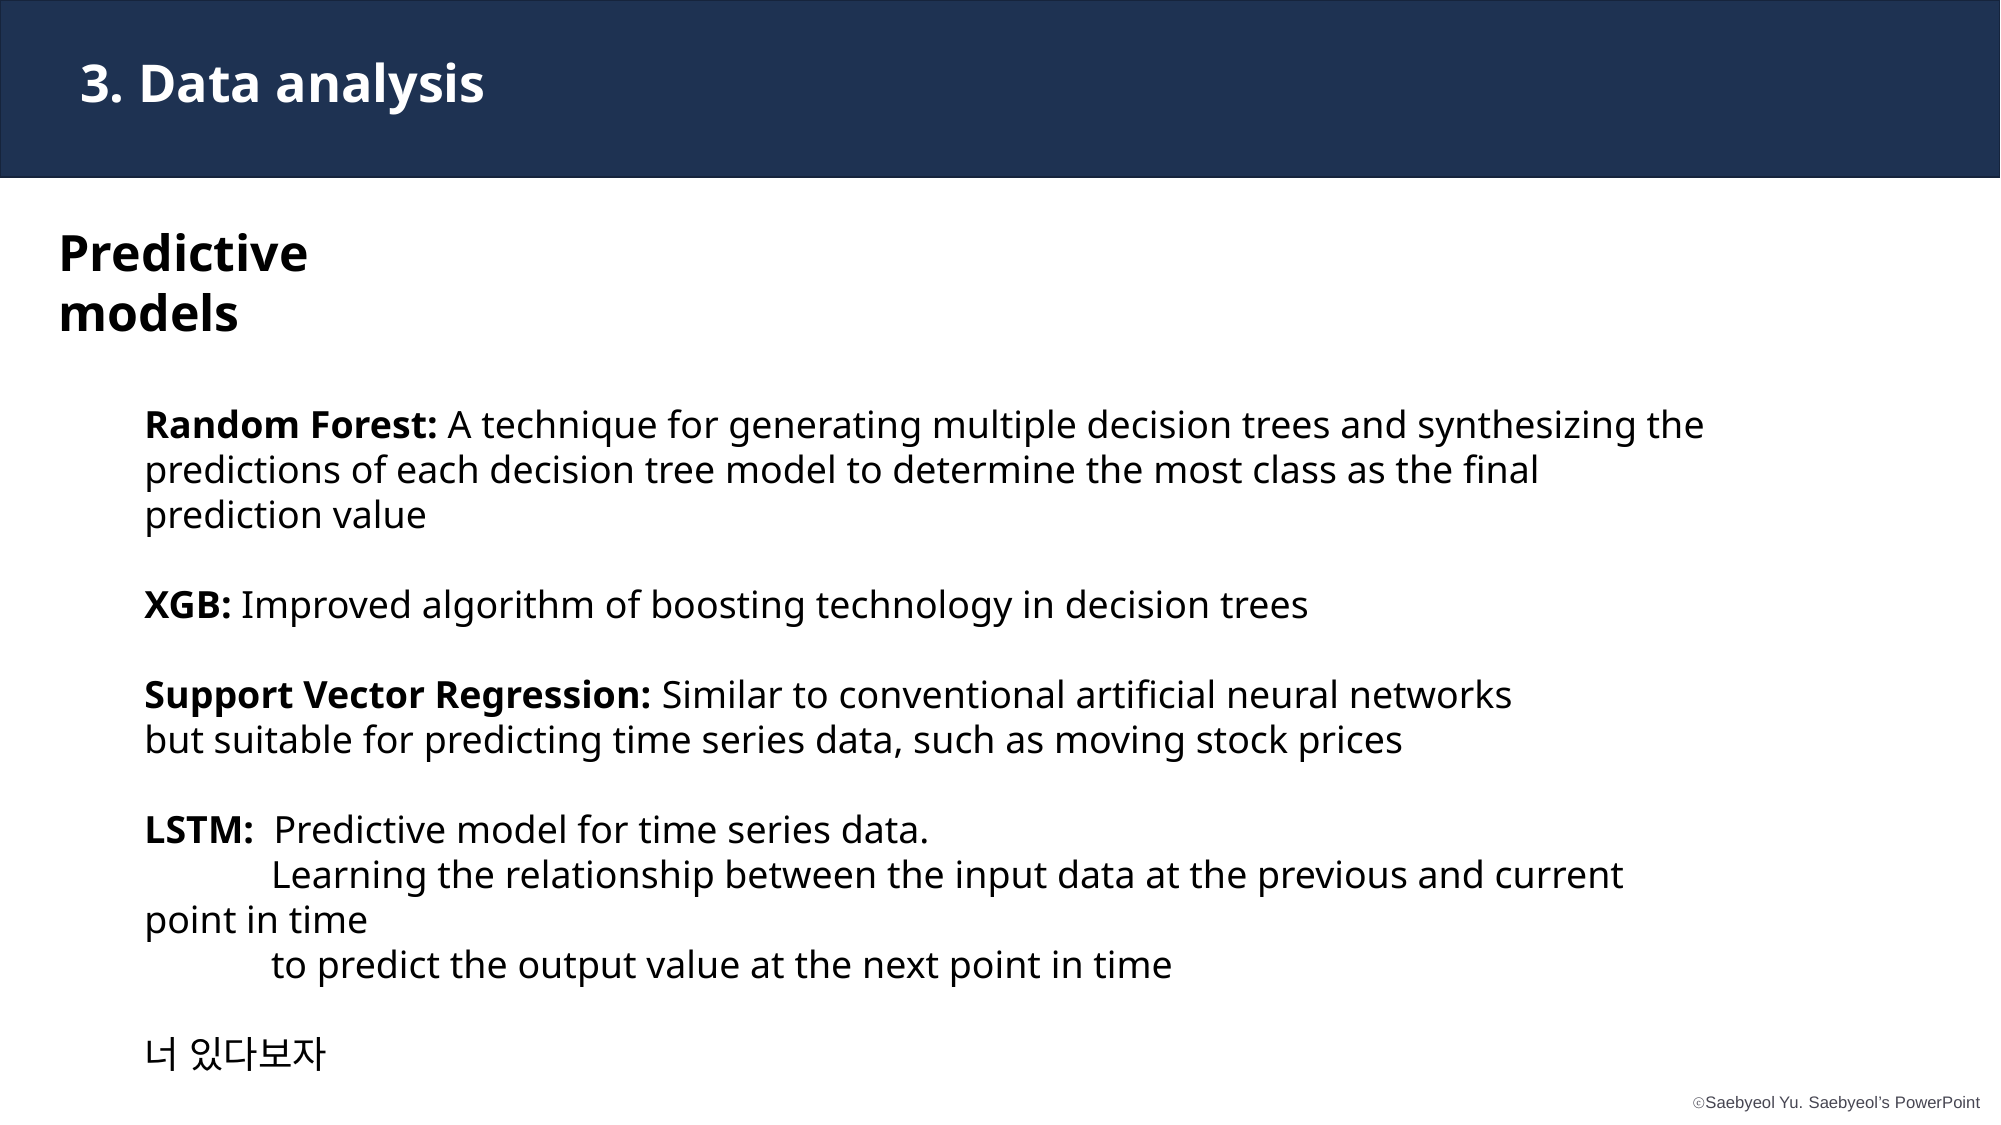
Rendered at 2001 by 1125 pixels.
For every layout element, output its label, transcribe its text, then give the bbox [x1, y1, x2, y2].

text_box [0, 0, 2000, 178]
text_box Predictive models [43, 214, 516, 350]
text_box 3. Data analysis [65, 42, 2000, 120]
text_box Random Forest: A technique for generating multiple decision trees and synthesizing the predictions of each decision tree model to determine the most class as the final prediction value XGB: Improved algorithm of boosting technology in decision trees Support Vector Regression: Similar to conventional artificial neural networks but suitable for predicting time series data, such as moving stock prices LSTM: Predictive model for time series data. Learning the relationship between the input data at the previous and current point in time to predict the output value at the next point in time 너 있다보자 [129, 393, 1732, 1125]
